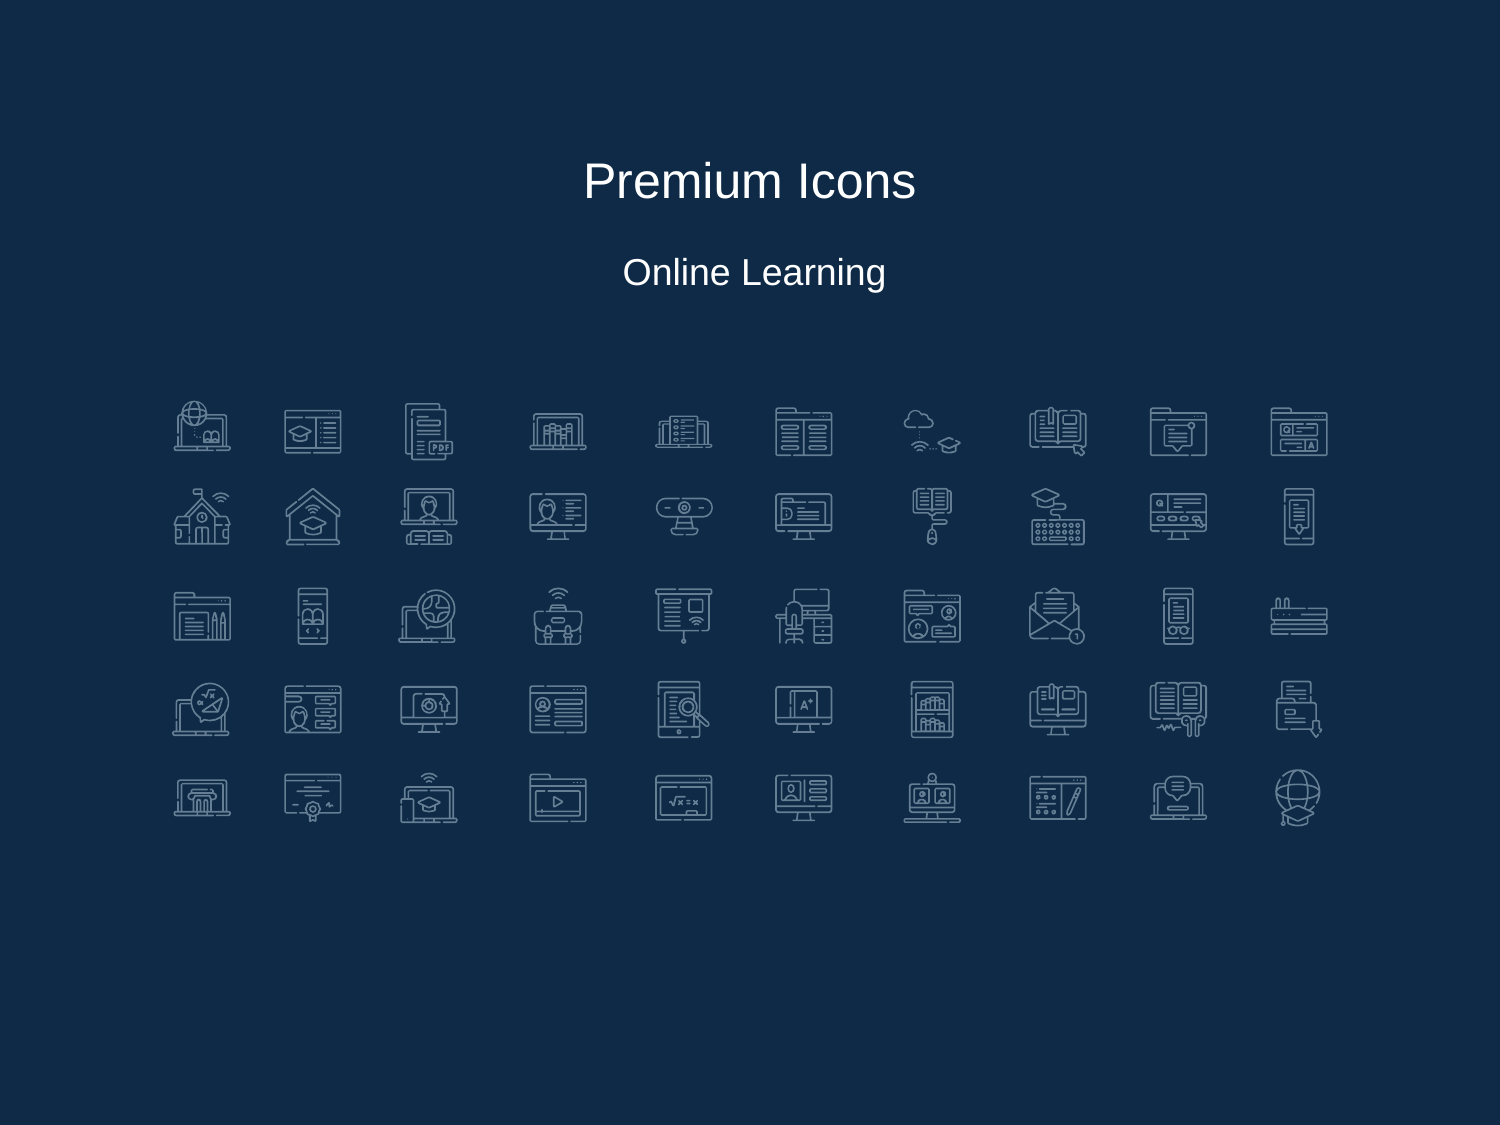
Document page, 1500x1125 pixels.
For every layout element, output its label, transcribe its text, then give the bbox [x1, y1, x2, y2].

text_box [529, 413, 587, 451]
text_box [903, 772, 962, 824]
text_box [1283, 487, 1315, 546]
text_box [400, 487, 458, 546]
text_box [1029, 775, 1087, 821]
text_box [1270, 597, 1329, 636]
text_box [173, 591, 232, 641]
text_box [1270, 407, 1329, 457]
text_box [654, 497, 714, 536]
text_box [774, 588, 833, 645]
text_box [284, 409, 342, 454]
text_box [529, 492, 587, 541]
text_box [1275, 680, 1323, 739]
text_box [400, 772, 458, 824]
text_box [774, 492, 833, 541]
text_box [654, 774, 713, 822]
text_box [171, 682, 233, 737]
text_box [173, 779, 231, 817]
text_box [654, 415, 713, 449]
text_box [903, 589, 962, 643]
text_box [529, 773, 587, 823]
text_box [173, 488, 232, 545]
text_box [400, 685, 458, 734]
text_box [774, 407, 833, 457]
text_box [1029, 406, 1087, 457]
title Premium Icons [171, 133, 1328, 239]
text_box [912, 487, 953, 546]
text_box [774, 774, 833, 822]
text_box [910, 680, 954, 739]
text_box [1149, 492, 1208, 541]
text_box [297, 587, 329, 646]
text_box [285, 487, 341, 546]
title Online Learning [176, 233, 1333, 302]
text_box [1149, 775, 1208, 821]
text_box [283, 773, 342, 823]
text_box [1149, 407, 1208, 457]
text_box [404, 402, 454, 461]
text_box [1149, 681, 1208, 738]
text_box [173, 400, 232, 452]
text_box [1030, 487, 1085, 546]
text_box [533, 587, 583, 645]
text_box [903, 409, 962, 454]
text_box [1029, 683, 1087, 736]
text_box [529, 685, 587, 734]
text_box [657, 680, 711, 739]
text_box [774, 685, 833, 734]
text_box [1162, 587, 1194, 646]
text_box [1275, 769, 1321, 827]
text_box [1028, 587, 1088, 645]
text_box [654, 588, 713, 645]
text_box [284, 685, 342, 734]
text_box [397, 588, 461, 644]
